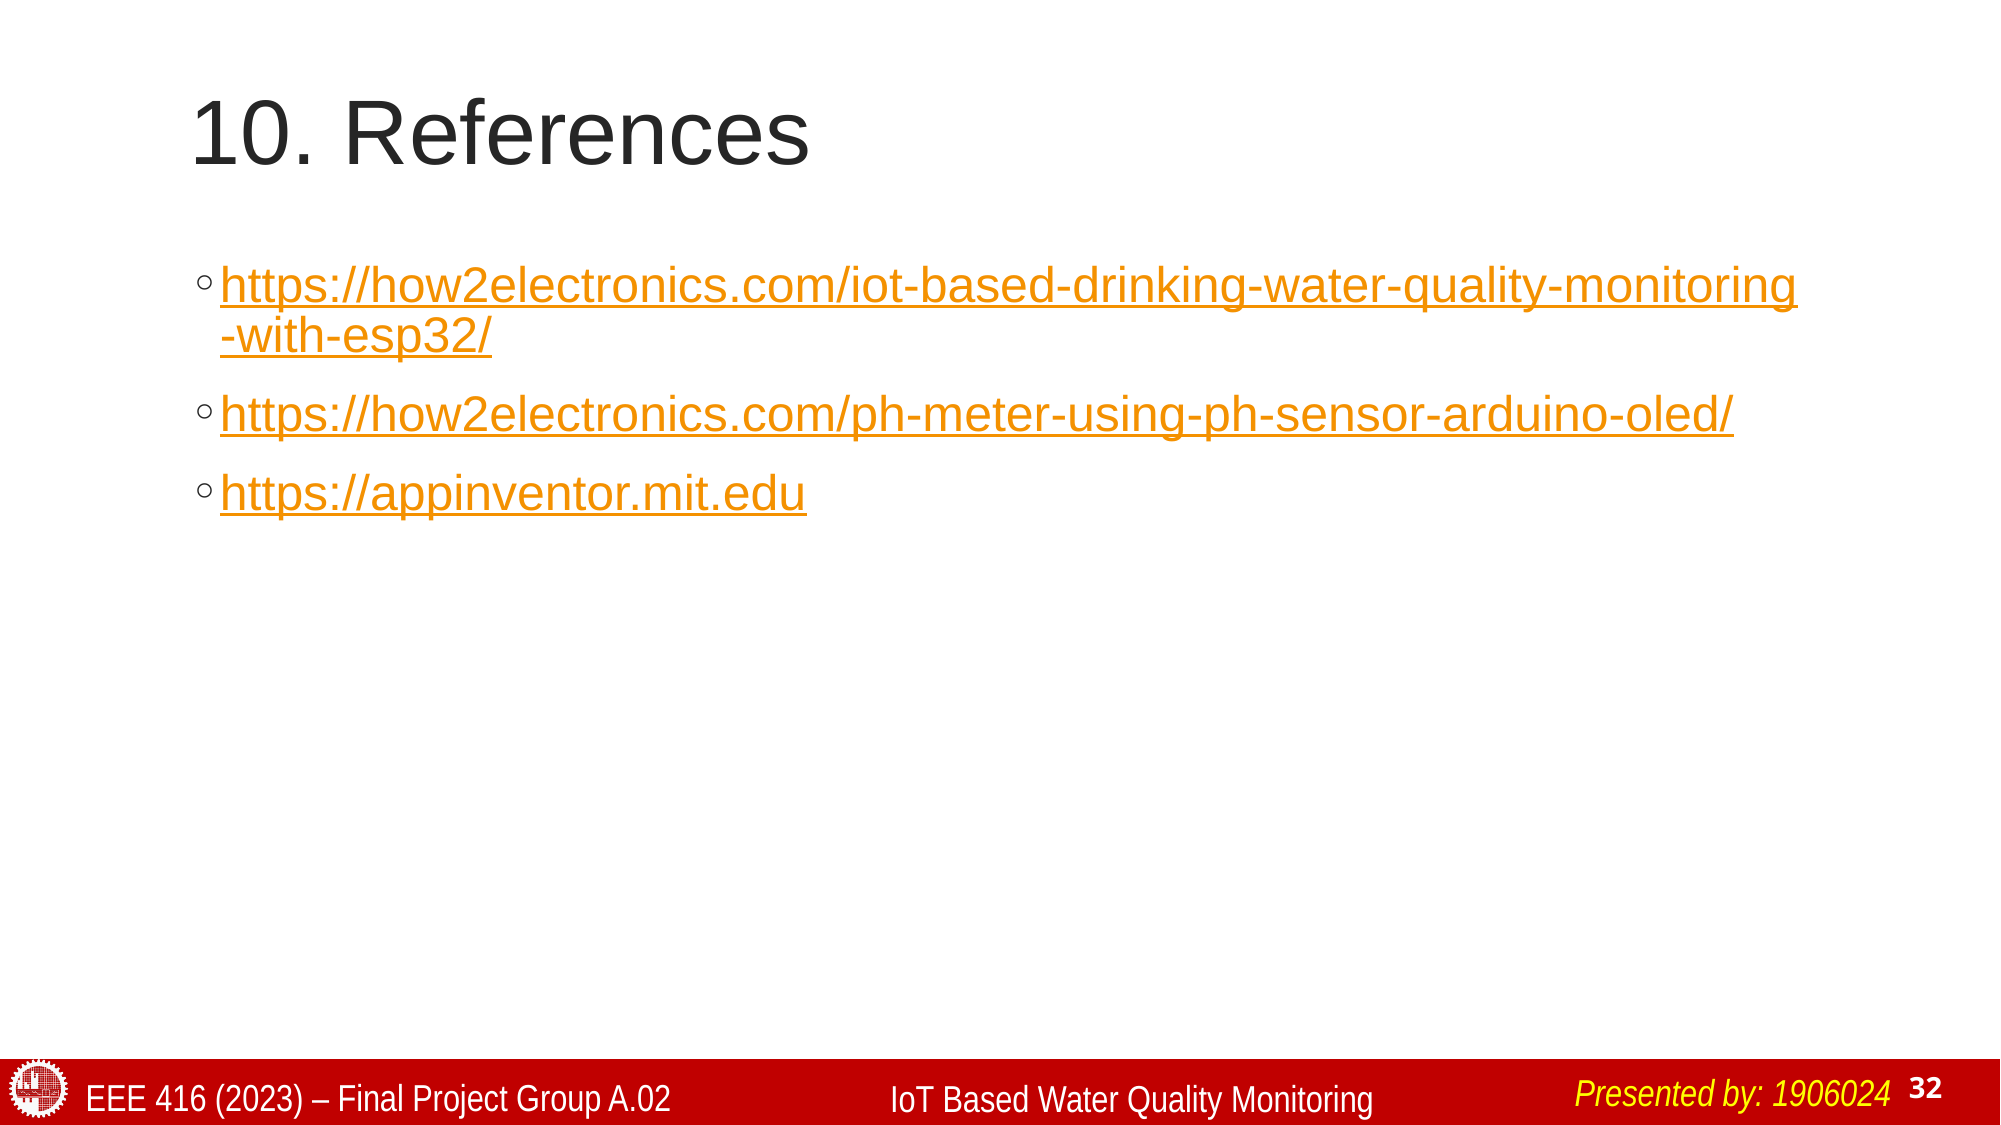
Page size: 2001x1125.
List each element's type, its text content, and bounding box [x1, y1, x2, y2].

title 10. References [174, 75, 1825, 195]
text_box Presented by: 1906024 [1559, 1061, 1907, 1122]
footer IoT Based Water Quality Monitoring [721, 1067, 1543, 1125]
slide_number 32 [1907, 1066, 1958, 1118]
picture [8, 1059, 71, 1118]
slide_number EEE 416 (2023) – Final Project Group A.02 [70, 1066, 713, 1125]
list https://how2electronics.com/iot-based-drinking-water-quality-monitoring-with-esp32/ https://how2electronics.com/ph-meter-using-ph-sensor-arduino-oled/ https://appinventor.mit.edu [174, 245, 1825, 990]
